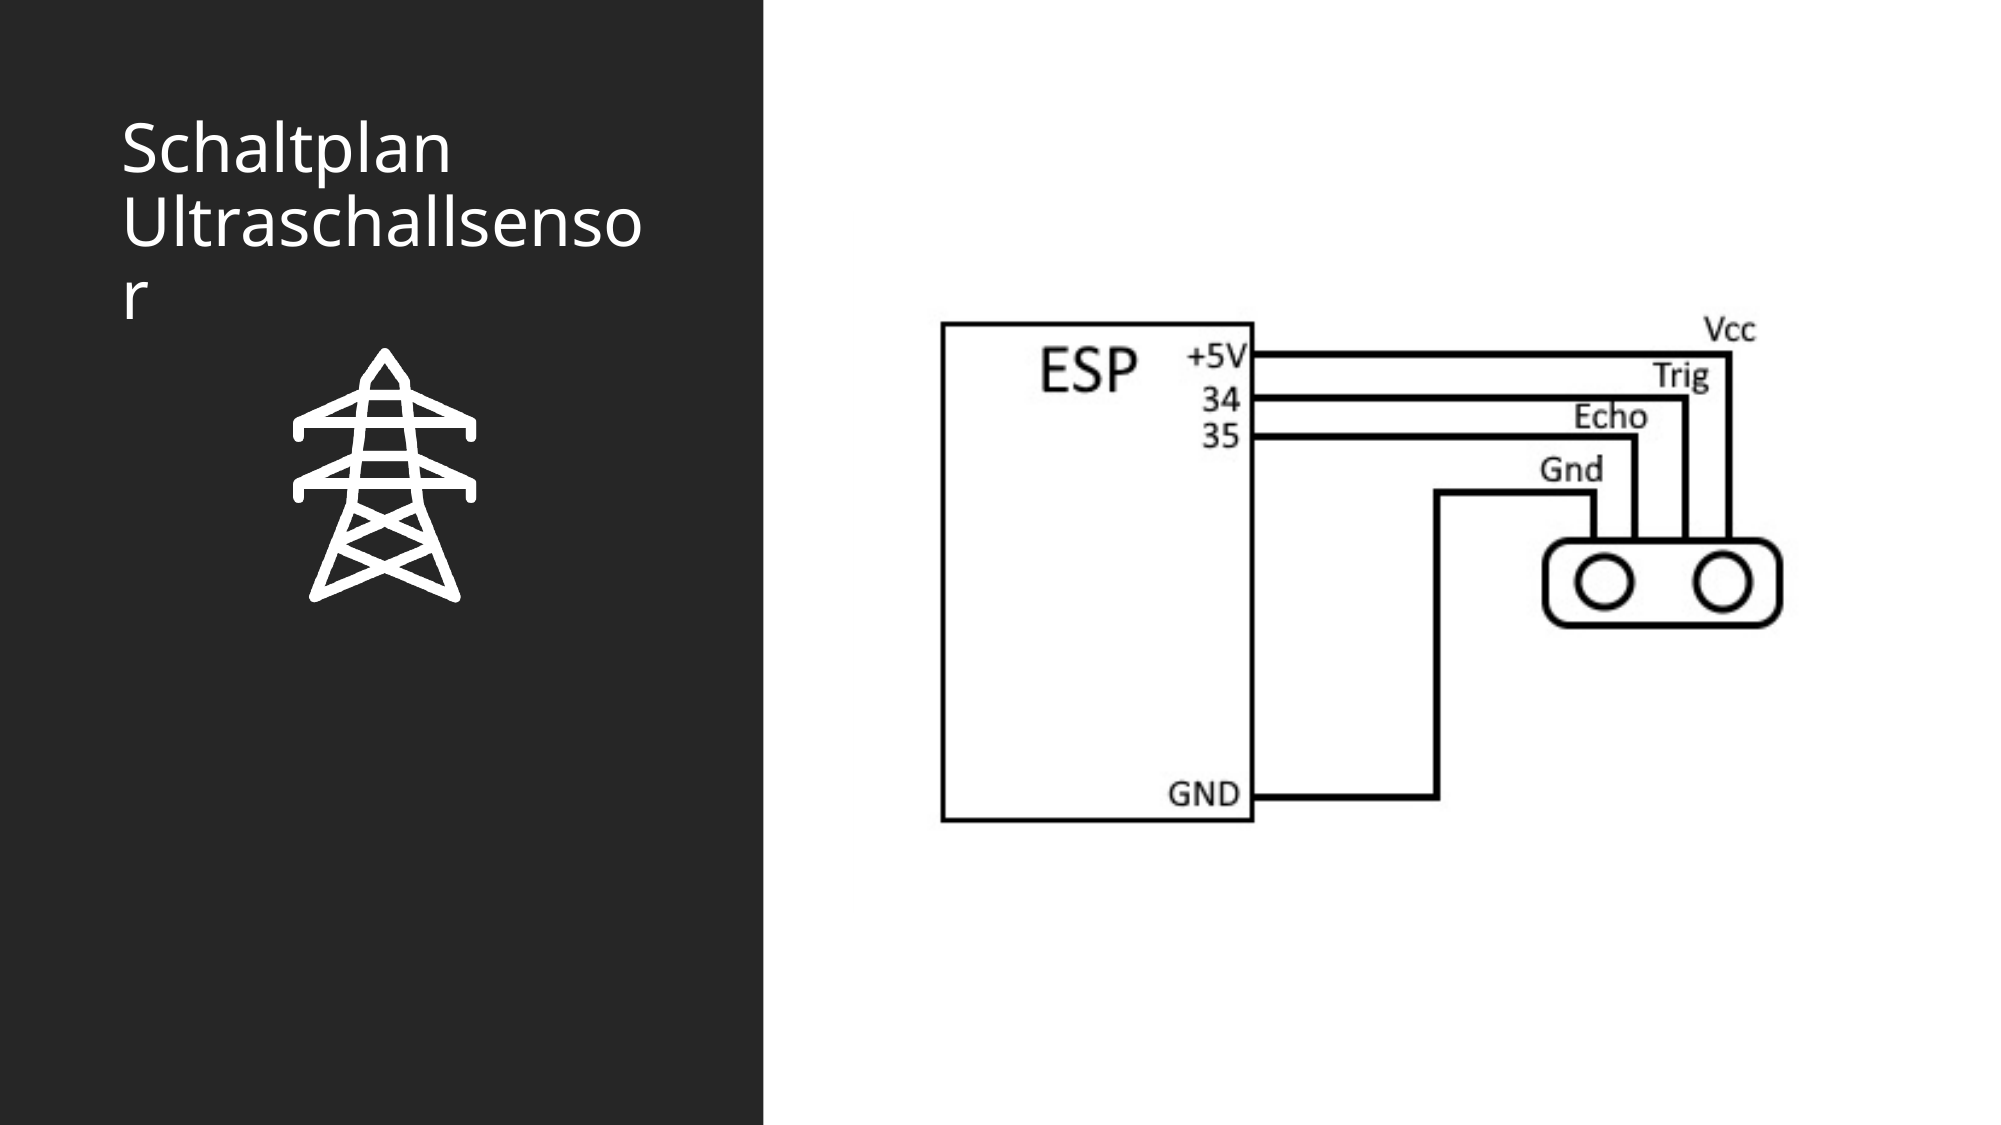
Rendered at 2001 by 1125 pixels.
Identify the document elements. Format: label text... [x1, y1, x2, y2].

title Schaltplan Ultraschallsensor [106, 104, 661, 342]
text_box [0, 0, 764, 1125]
picture [251, 342, 518, 608]
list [852, 211, 1895, 914]
